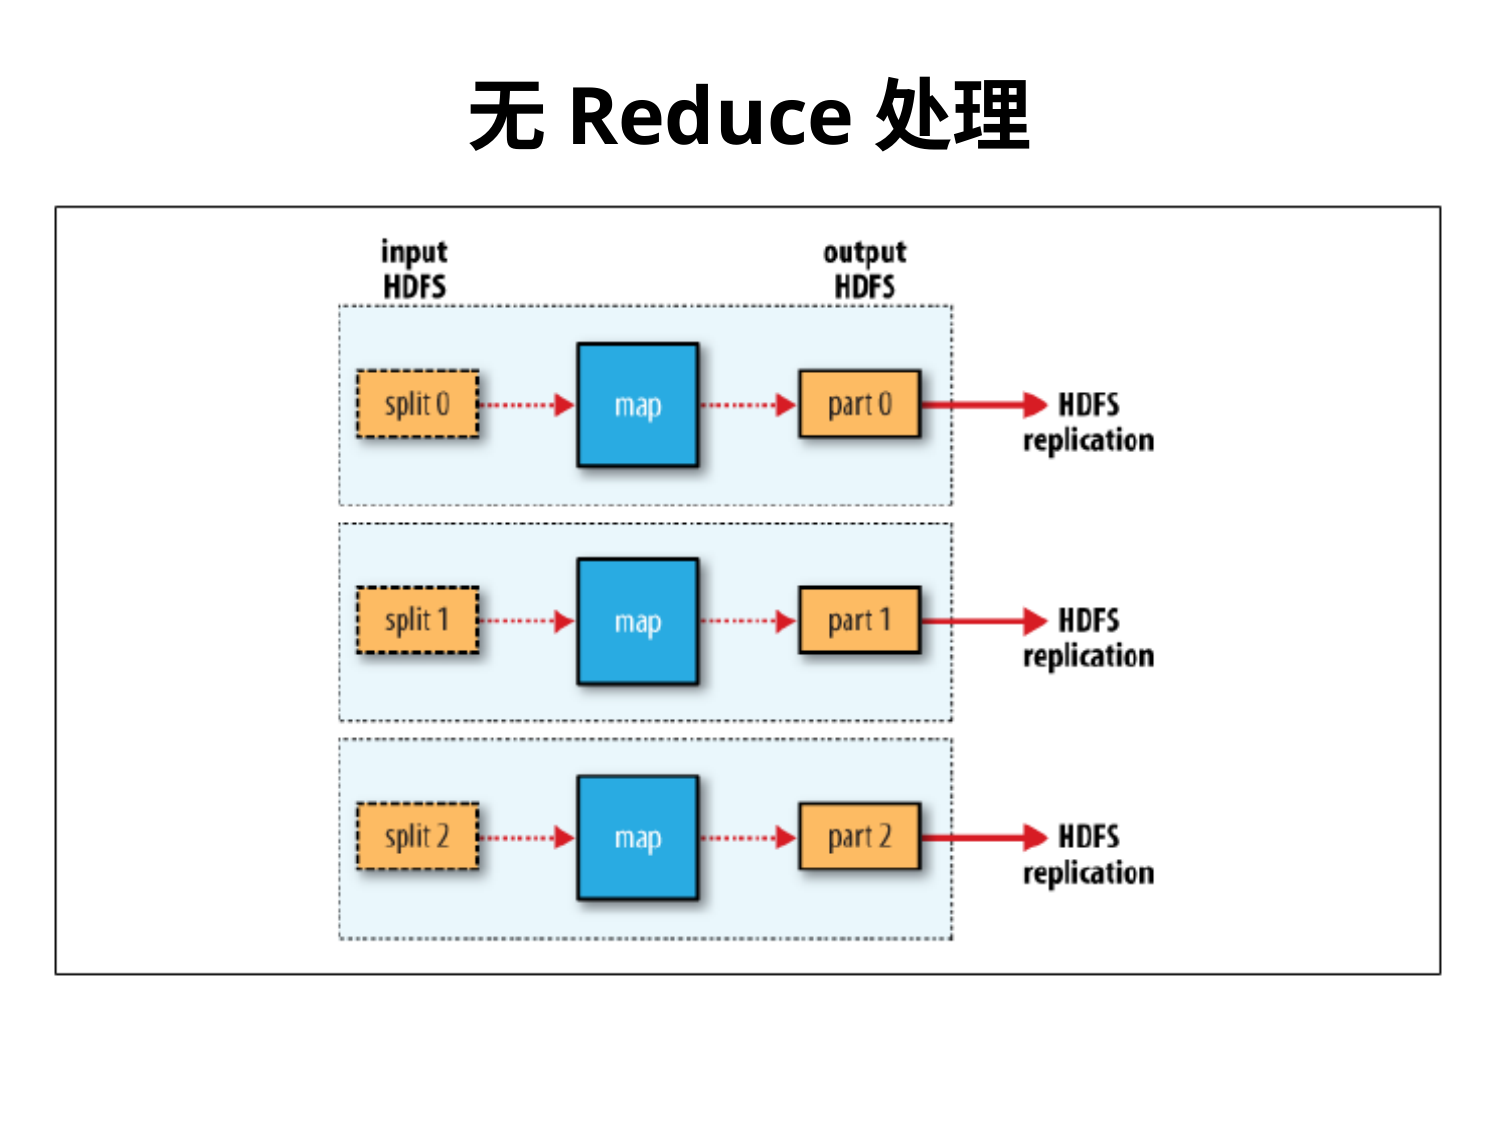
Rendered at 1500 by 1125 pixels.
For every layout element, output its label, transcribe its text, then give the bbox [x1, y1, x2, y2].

picture [34, 184, 1464, 988]
title 无Reduce处理 [75, 19, 1425, 182]
